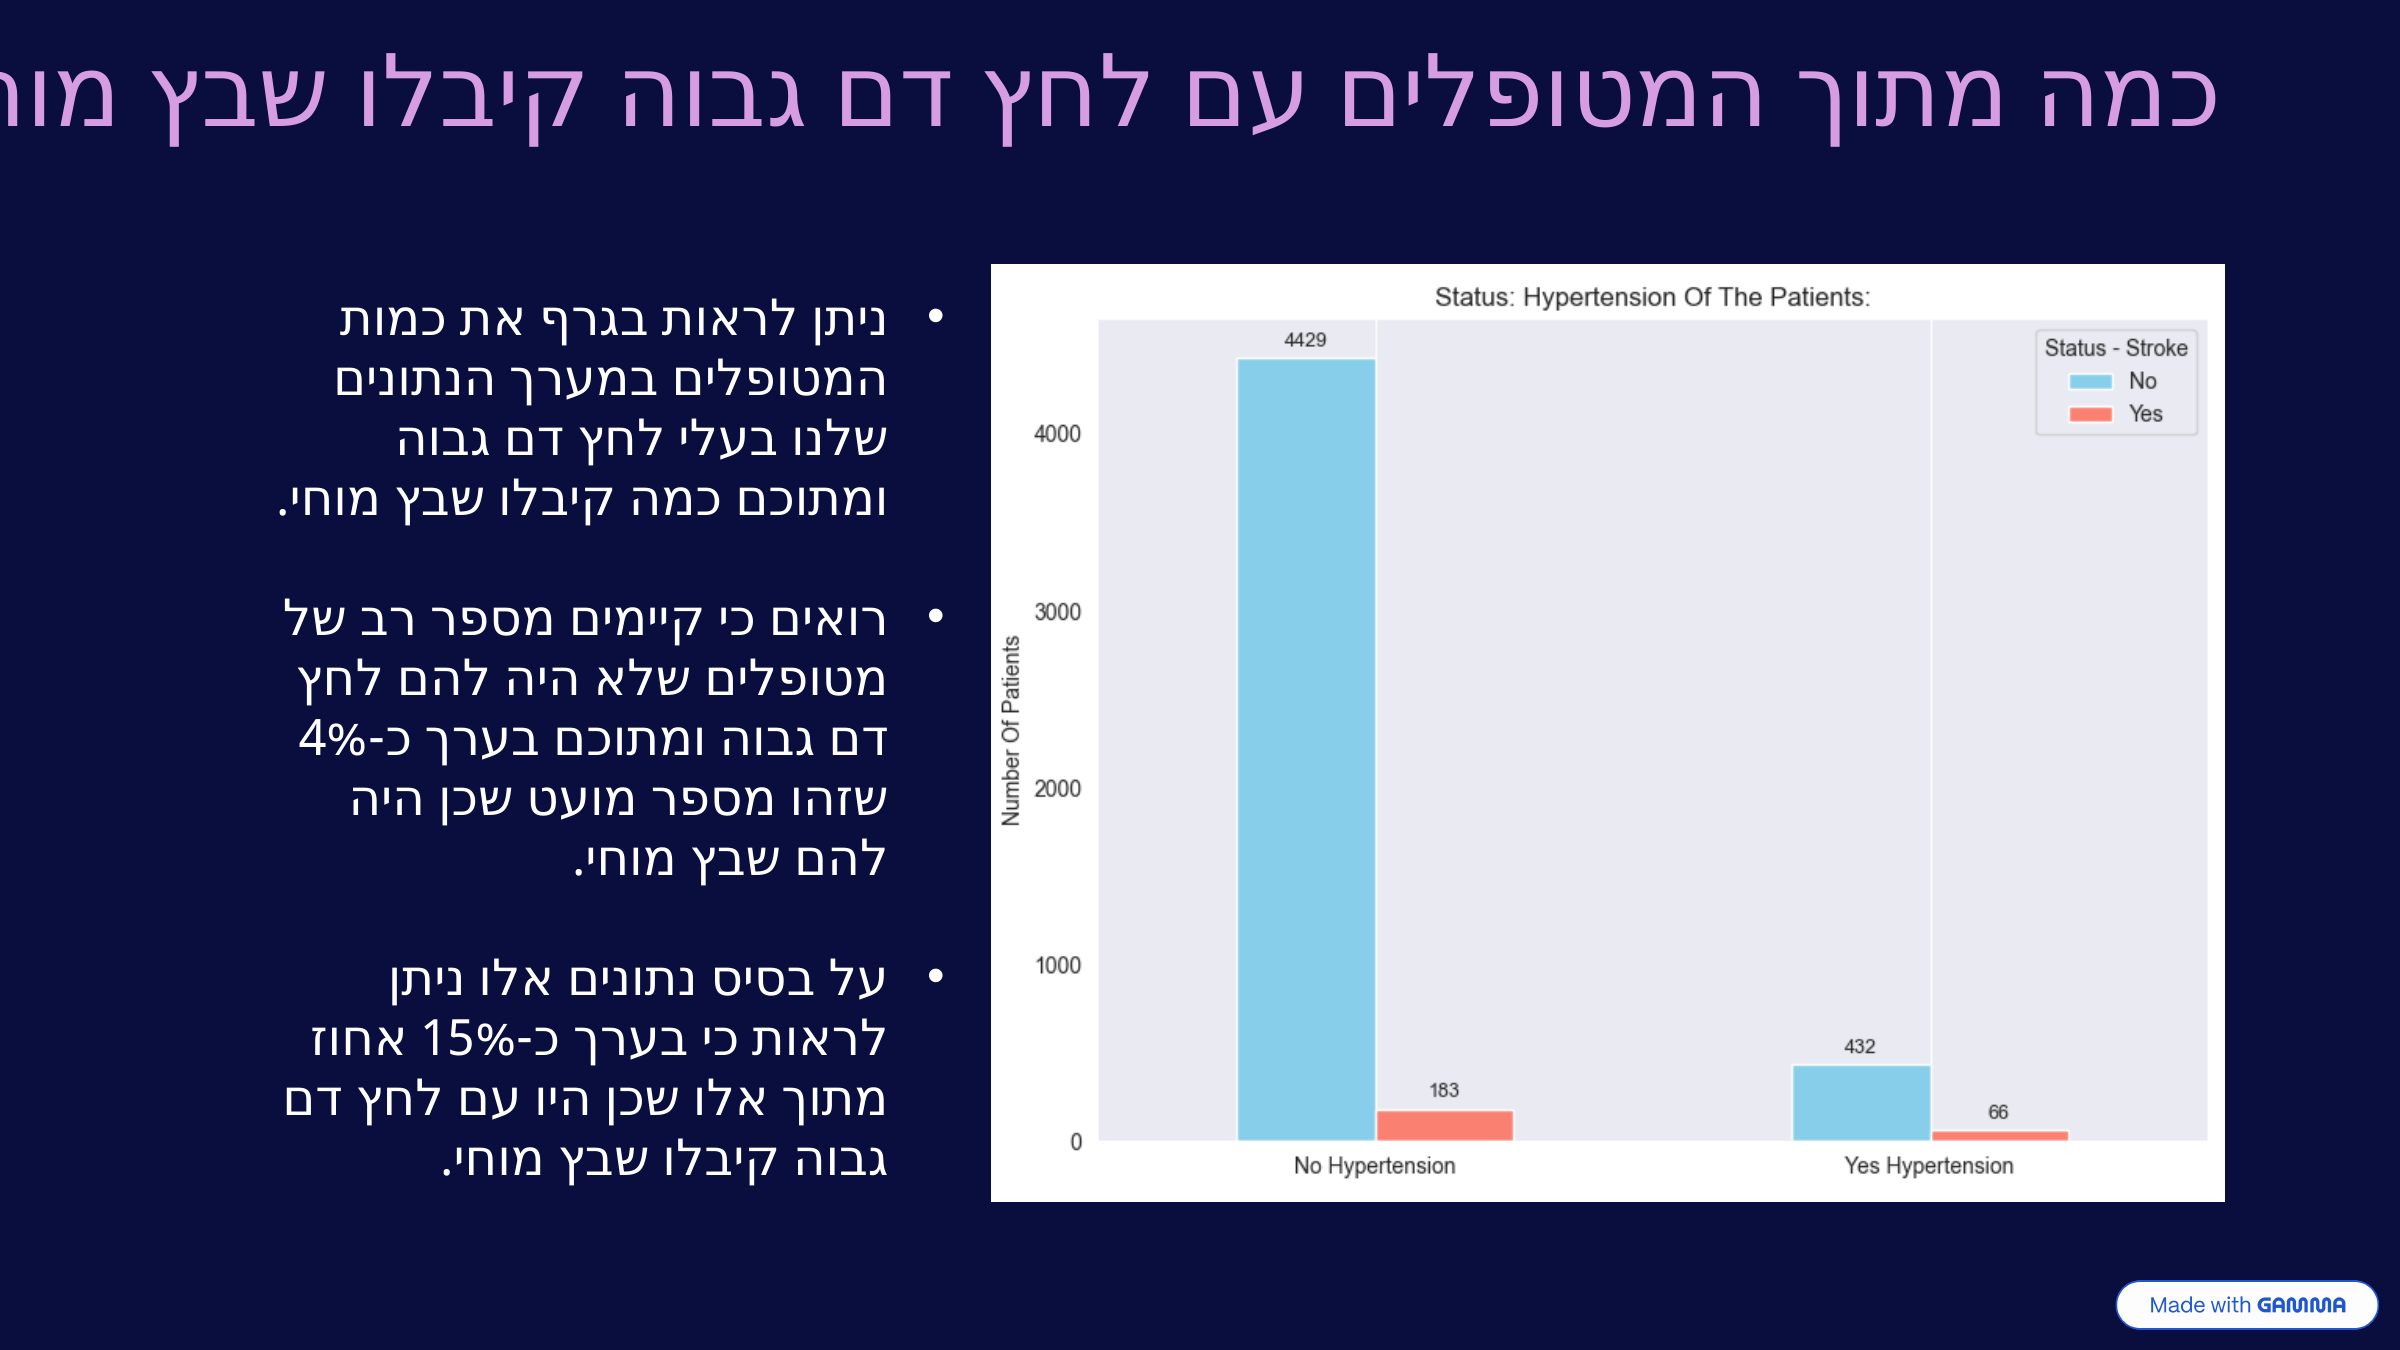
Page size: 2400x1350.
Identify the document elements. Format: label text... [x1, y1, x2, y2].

picture [991, 264, 2225, 1202]
text_box כמה מתוך המטופלים עם לחץ דם גבוה קיבלו שבץ מוחי? [1200, 89, 2225, 206]
picture [2106, 1271, 2389, 1339]
text_box ניתן לראות בגרף את כמות המטופלים במערך הנתונים שלנו בעלי לחץ דם גבוה ומתוכם כמה קיבלו שבץ מוחי. רואים כי קיימים מספר רב של מטופלים שלא היה להם לחץ דם גבוה ומתוכם בערך כ-4% שזהו מספר מועט שכן היה להם שבץ מוחי. על בסיס נתונים אלו ניתן לראות כי בערך כ-15% אחוז מתוך אלו שכן היו עם לחץ דם גבוה קיבלו שבץ מוחי. [237, 277, 960, 1193]
